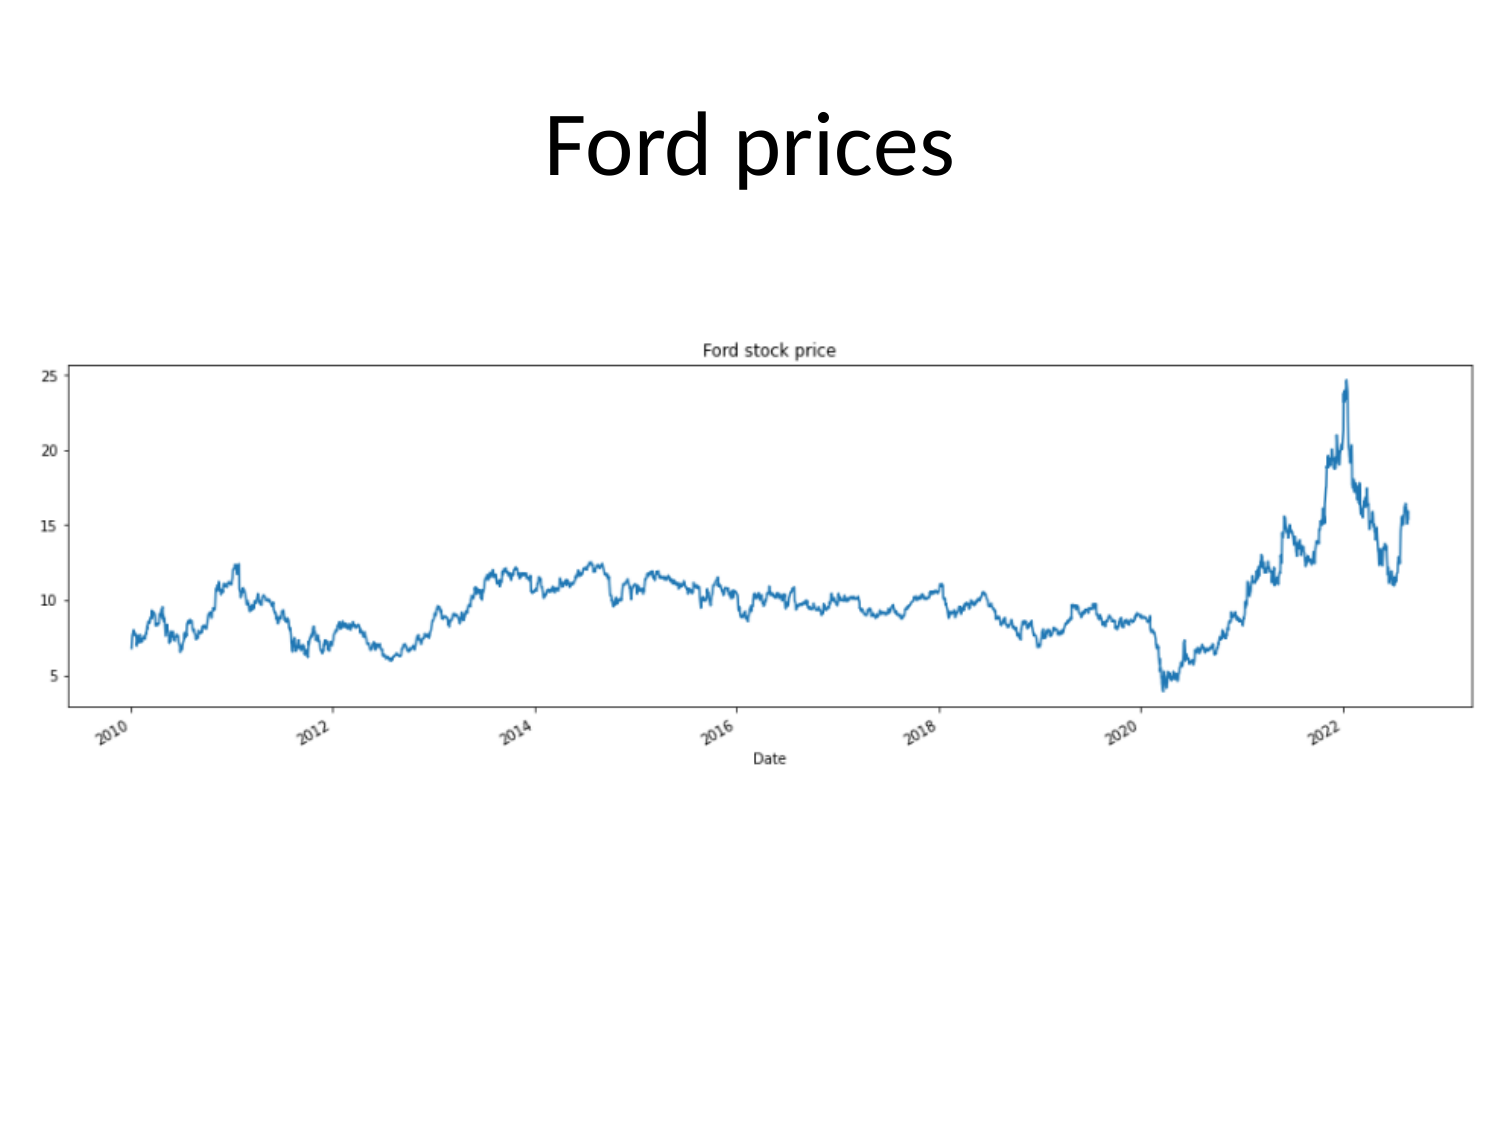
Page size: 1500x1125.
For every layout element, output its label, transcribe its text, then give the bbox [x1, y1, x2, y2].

picture [0, 333, 1500, 792]
title Ford prices [75, 45, 1425, 233]
